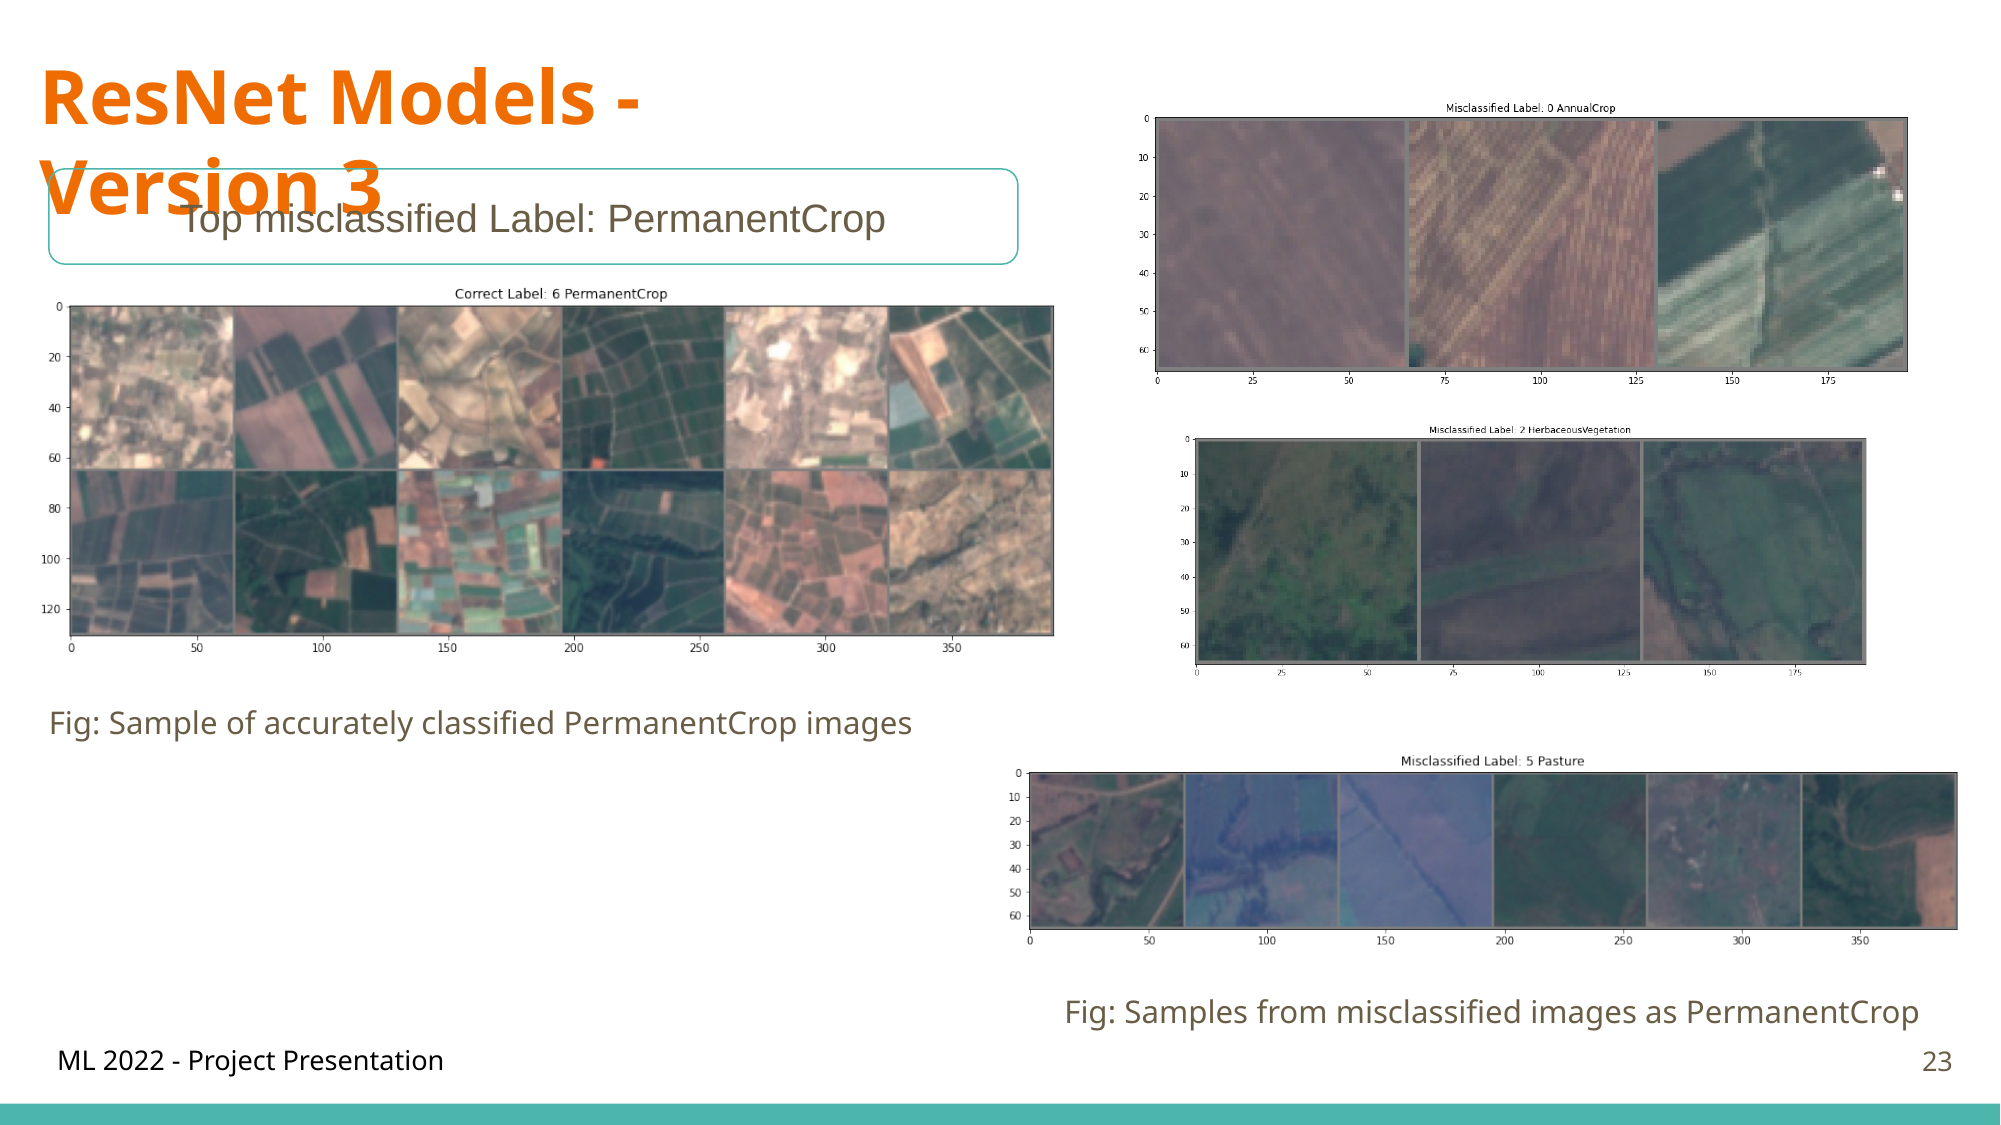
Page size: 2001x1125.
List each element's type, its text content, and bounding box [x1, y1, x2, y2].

slide_number ‹#› [1859, 1019, 1974, 1106]
title ResNet Models - Version 3 [20, 29, 782, 157]
text_box Fig: Samples from misclassified images as PermanentCrop [1049, 977, 1963, 1045]
text_box Fig: Sample of accurately classified PermanentCrop images [33, 688, 1082, 756]
picture [1132, 97, 1912, 391]
picture [33, 280, 1061, 662]
picture [1001, 747, 1964, 954]
picture [1173, 420, 1871, 683]
text_box Top misclassified Label: PermanentCrop [48, 168, 1018, 265]
